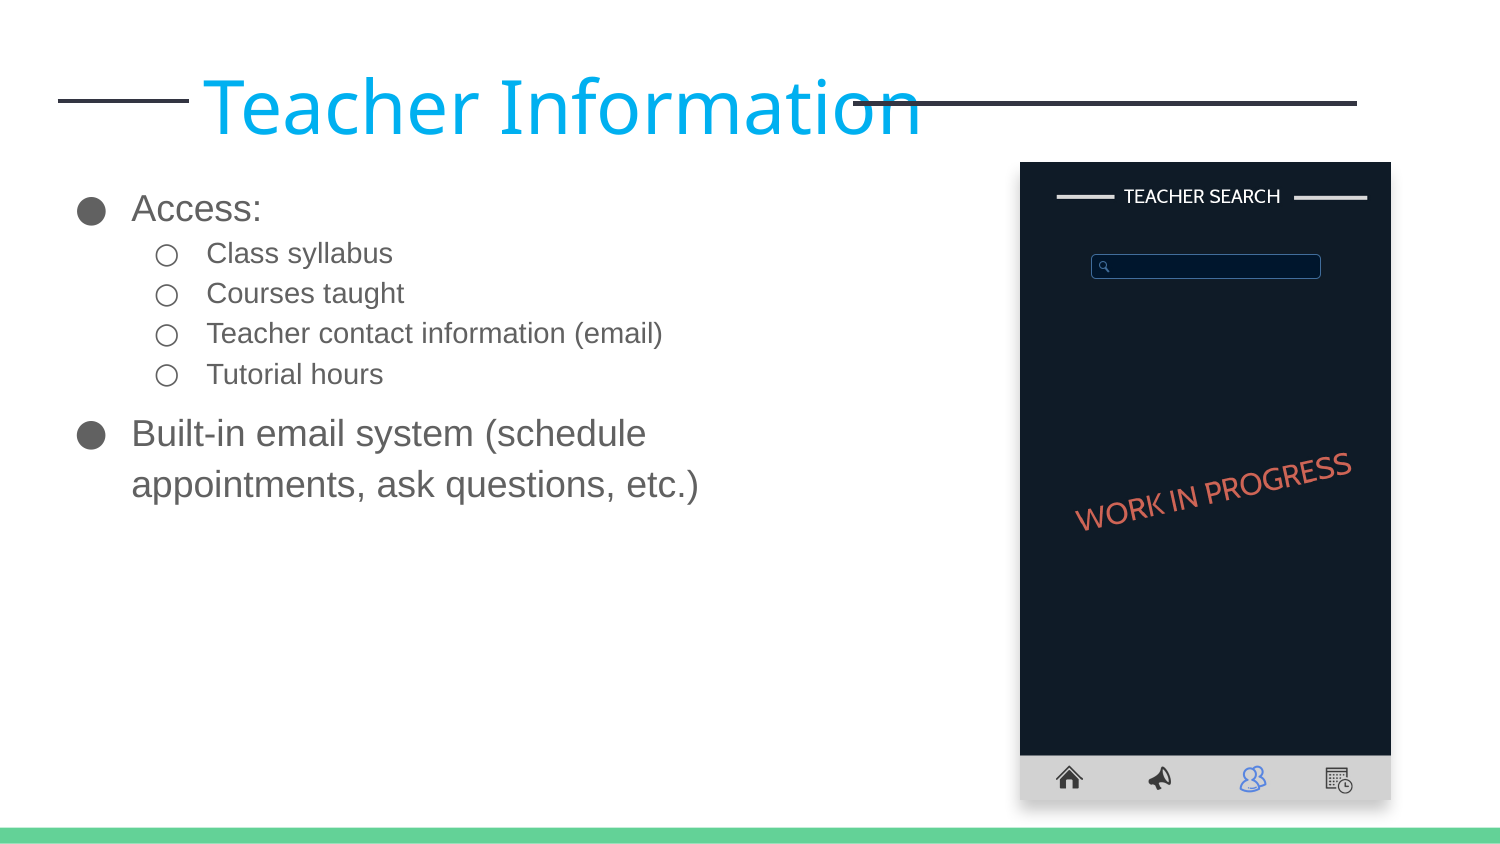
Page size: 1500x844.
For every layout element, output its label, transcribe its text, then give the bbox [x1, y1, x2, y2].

title Teacher Information [188, 44, 1500, 139]
list Access: Class syllabus Courses taught Teacher contact information (email) Tutorial hours [41, 162, 888, 387]
picture [1019, 162, 1391, 800]
text_box Built-in email system (schedule appointments, ask questions, etc.) [41, 387, 888, 612]
